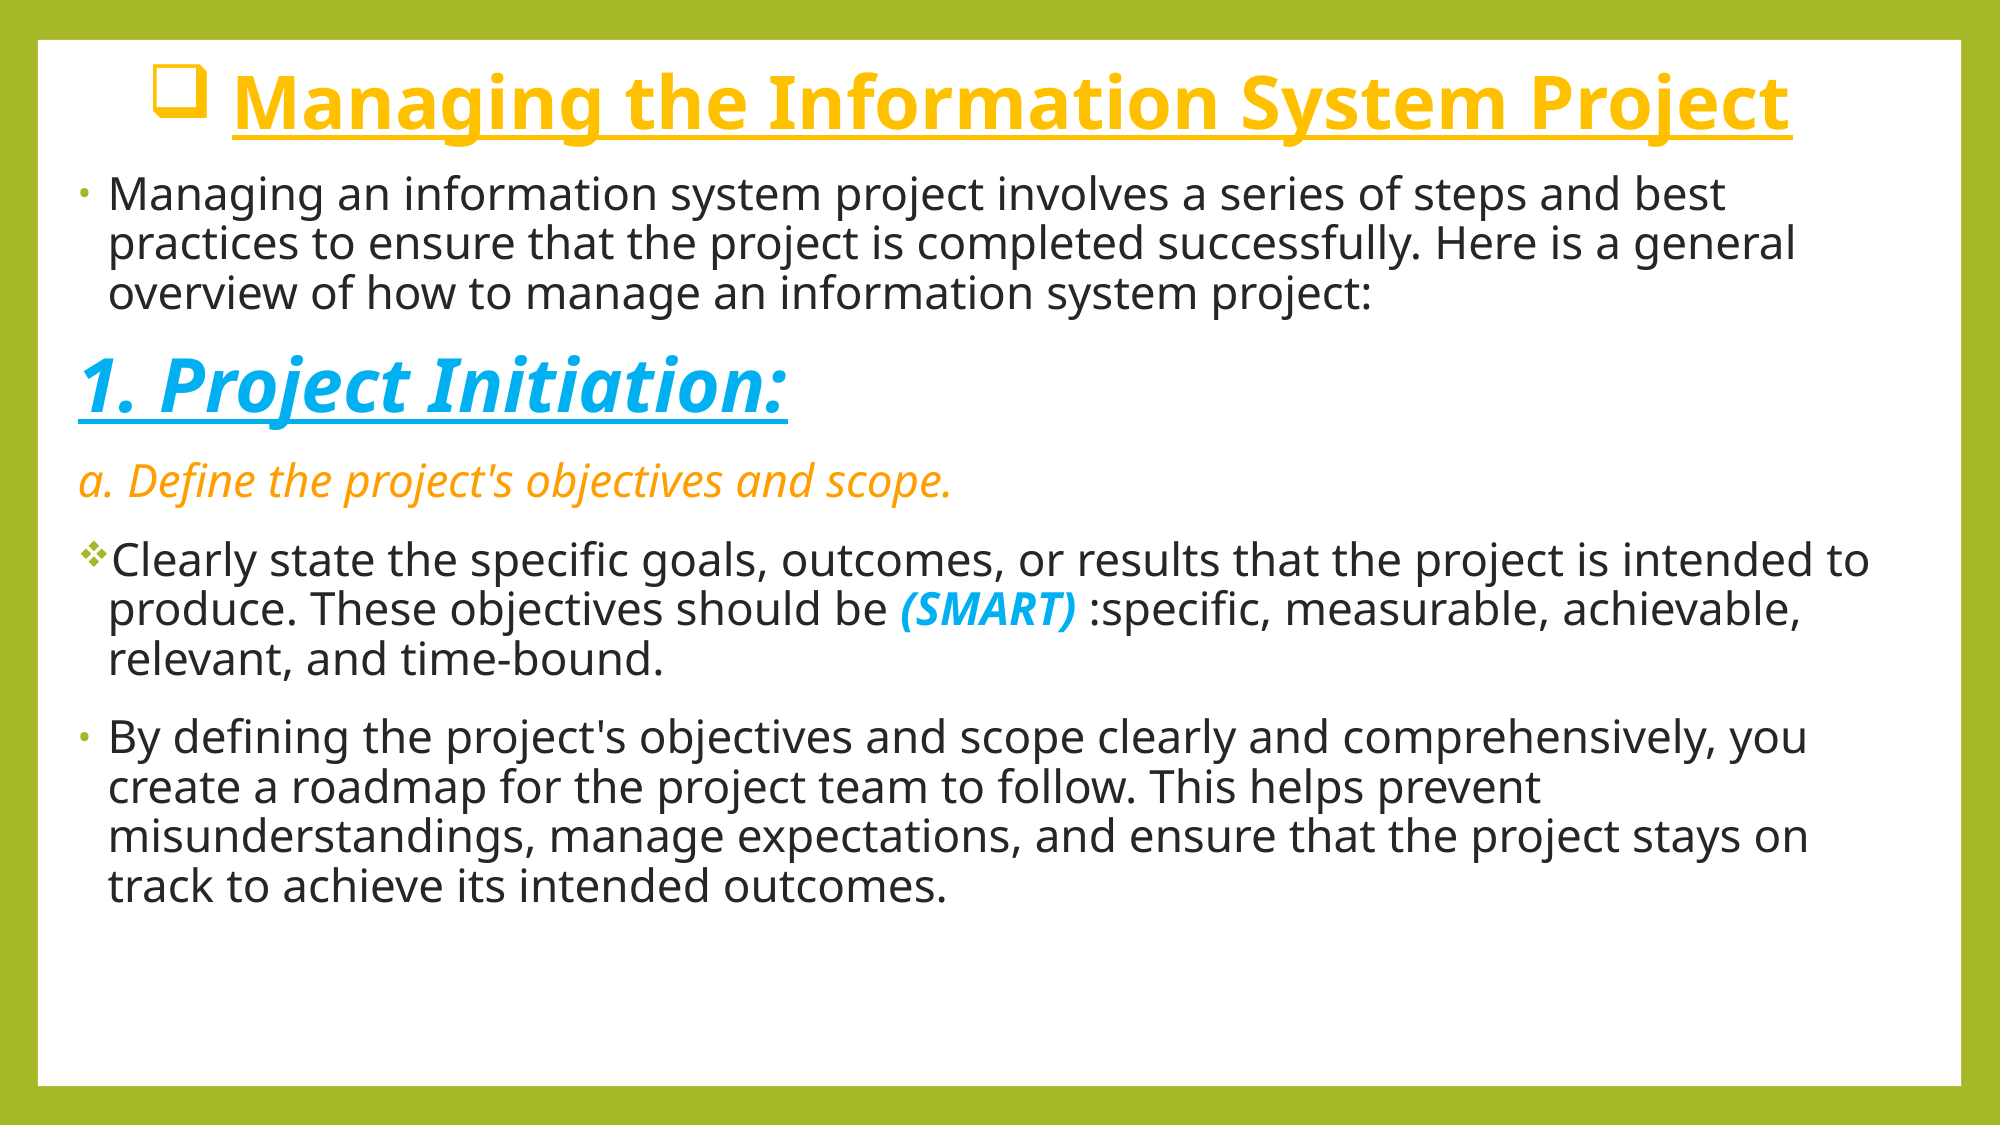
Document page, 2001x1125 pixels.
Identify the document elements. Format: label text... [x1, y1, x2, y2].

title Managing the Information System Project [132, 47, 1829, 163]
list Managing an information system project involves a series of steps and best practices to ensure that the project is completed successfully. Here is a general overview of how to manage an information system project: 1. Project Initiation: a. Define the project's objectives and scope. Clearly state the specific goals, outcomes, or results that the project is intended to produce. These objectives should be (SMART) :specific, measurable, achievable, relevant, and time-bound. By defining the project's objectives and scope clearly and comprehensively, you create a roadmap for the project team to follow. This helps prevent misunderstandings, manage expectations, and ensure that the project stays on track to achieve its intended outcomes. [55, 163, 1937, 1068]
